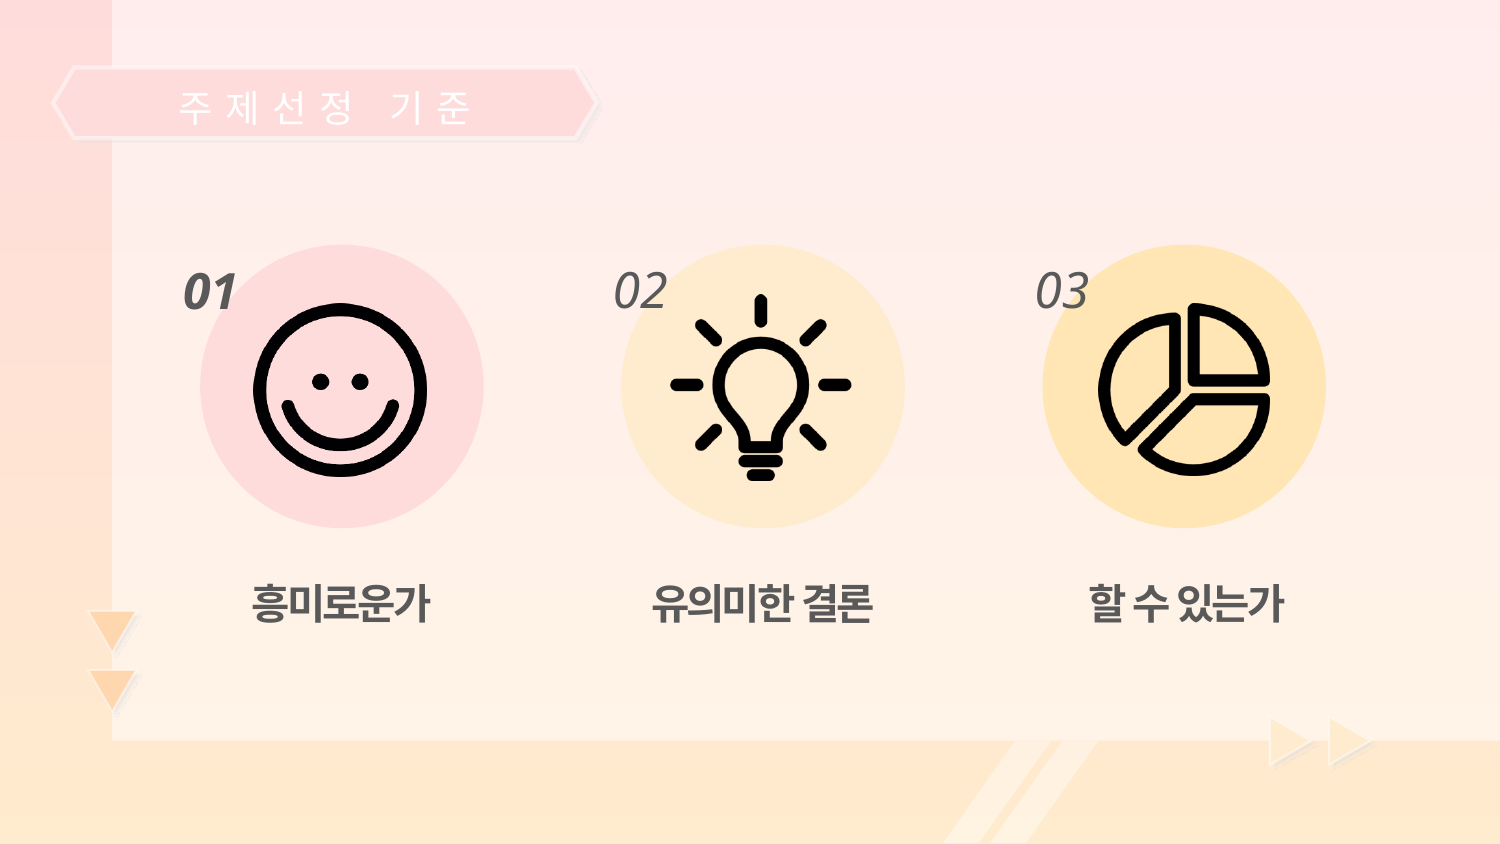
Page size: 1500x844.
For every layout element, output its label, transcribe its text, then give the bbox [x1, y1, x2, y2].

picture [667, 294, 854, 482]
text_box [165, 244, 1327, 529]
text_box 유의미한 결론 [636, 570, 890, 636]
picture [1097, 303, 1270, 476]
text_box 흥미로운가 [237, 570, 447, 636]
text_box 주제선정 기준 [163, 77, 486, 138]
picture [253, 303, 428, 478]
text_box 할 수 있는가 [1073, 570, 1301, 636]
